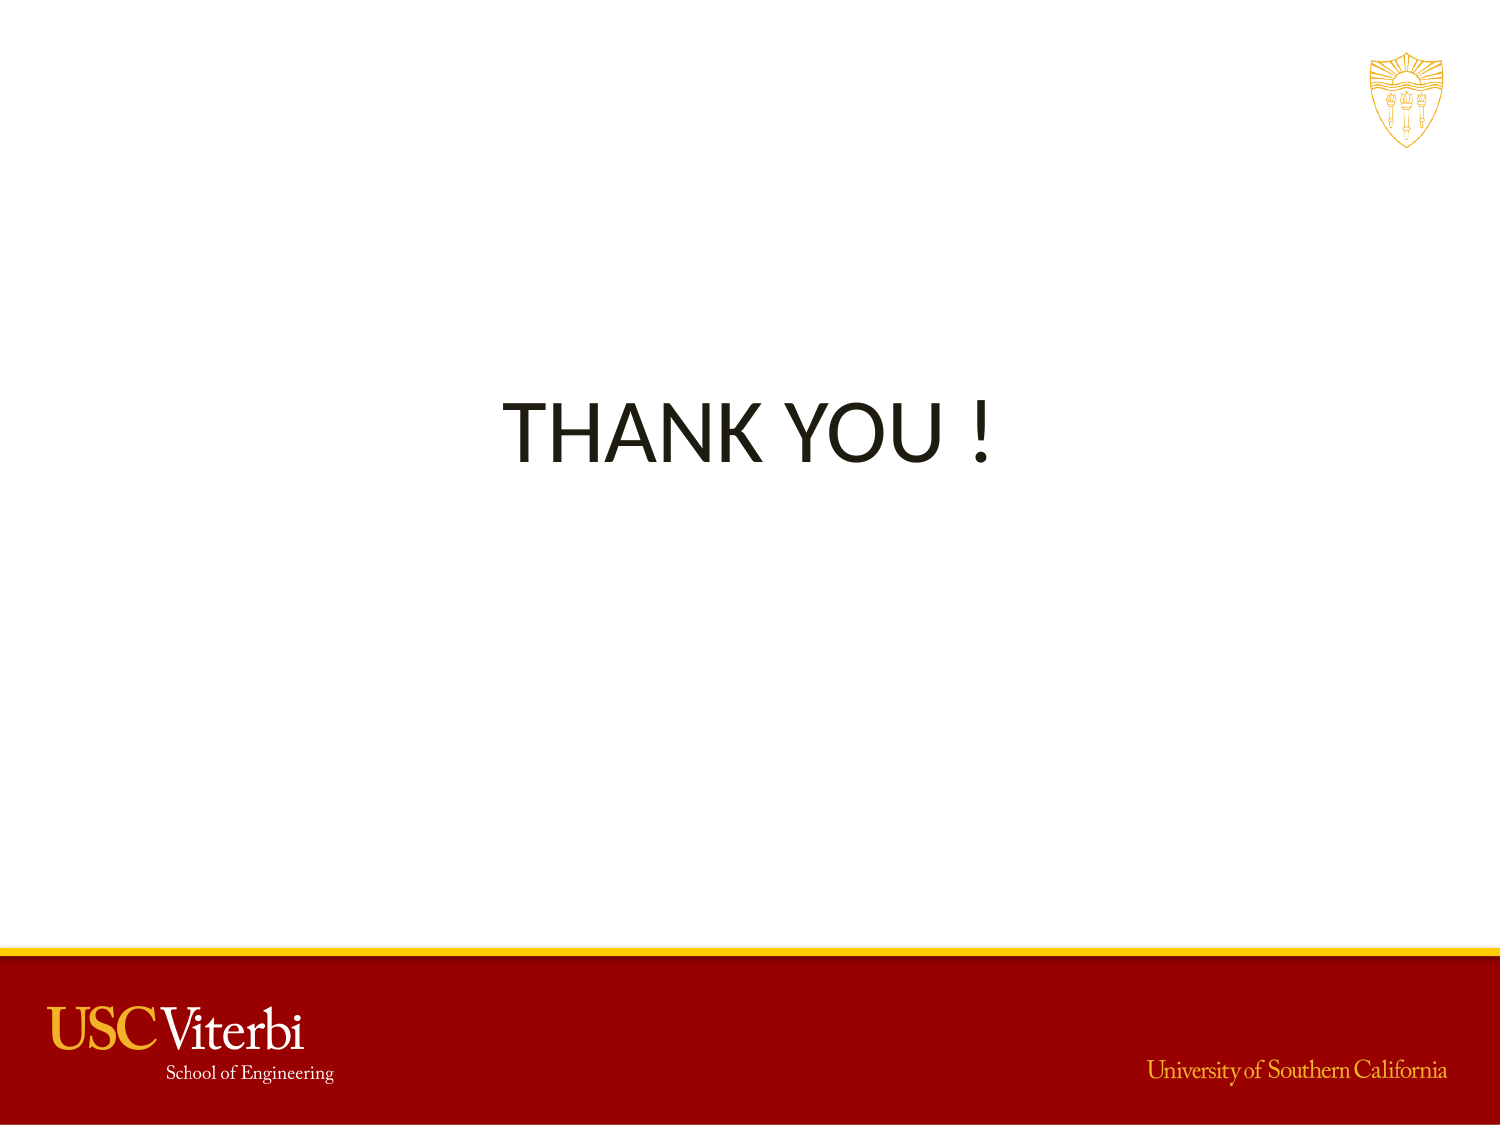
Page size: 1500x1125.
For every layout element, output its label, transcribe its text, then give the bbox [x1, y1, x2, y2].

picture [1147, 1059, 1447, 1086]
picture [1345, 39, 1468, 162]
text_box THANK YOU ! [288, 363, 1212, 488]
picture [47, 1006, 334, 1084]
